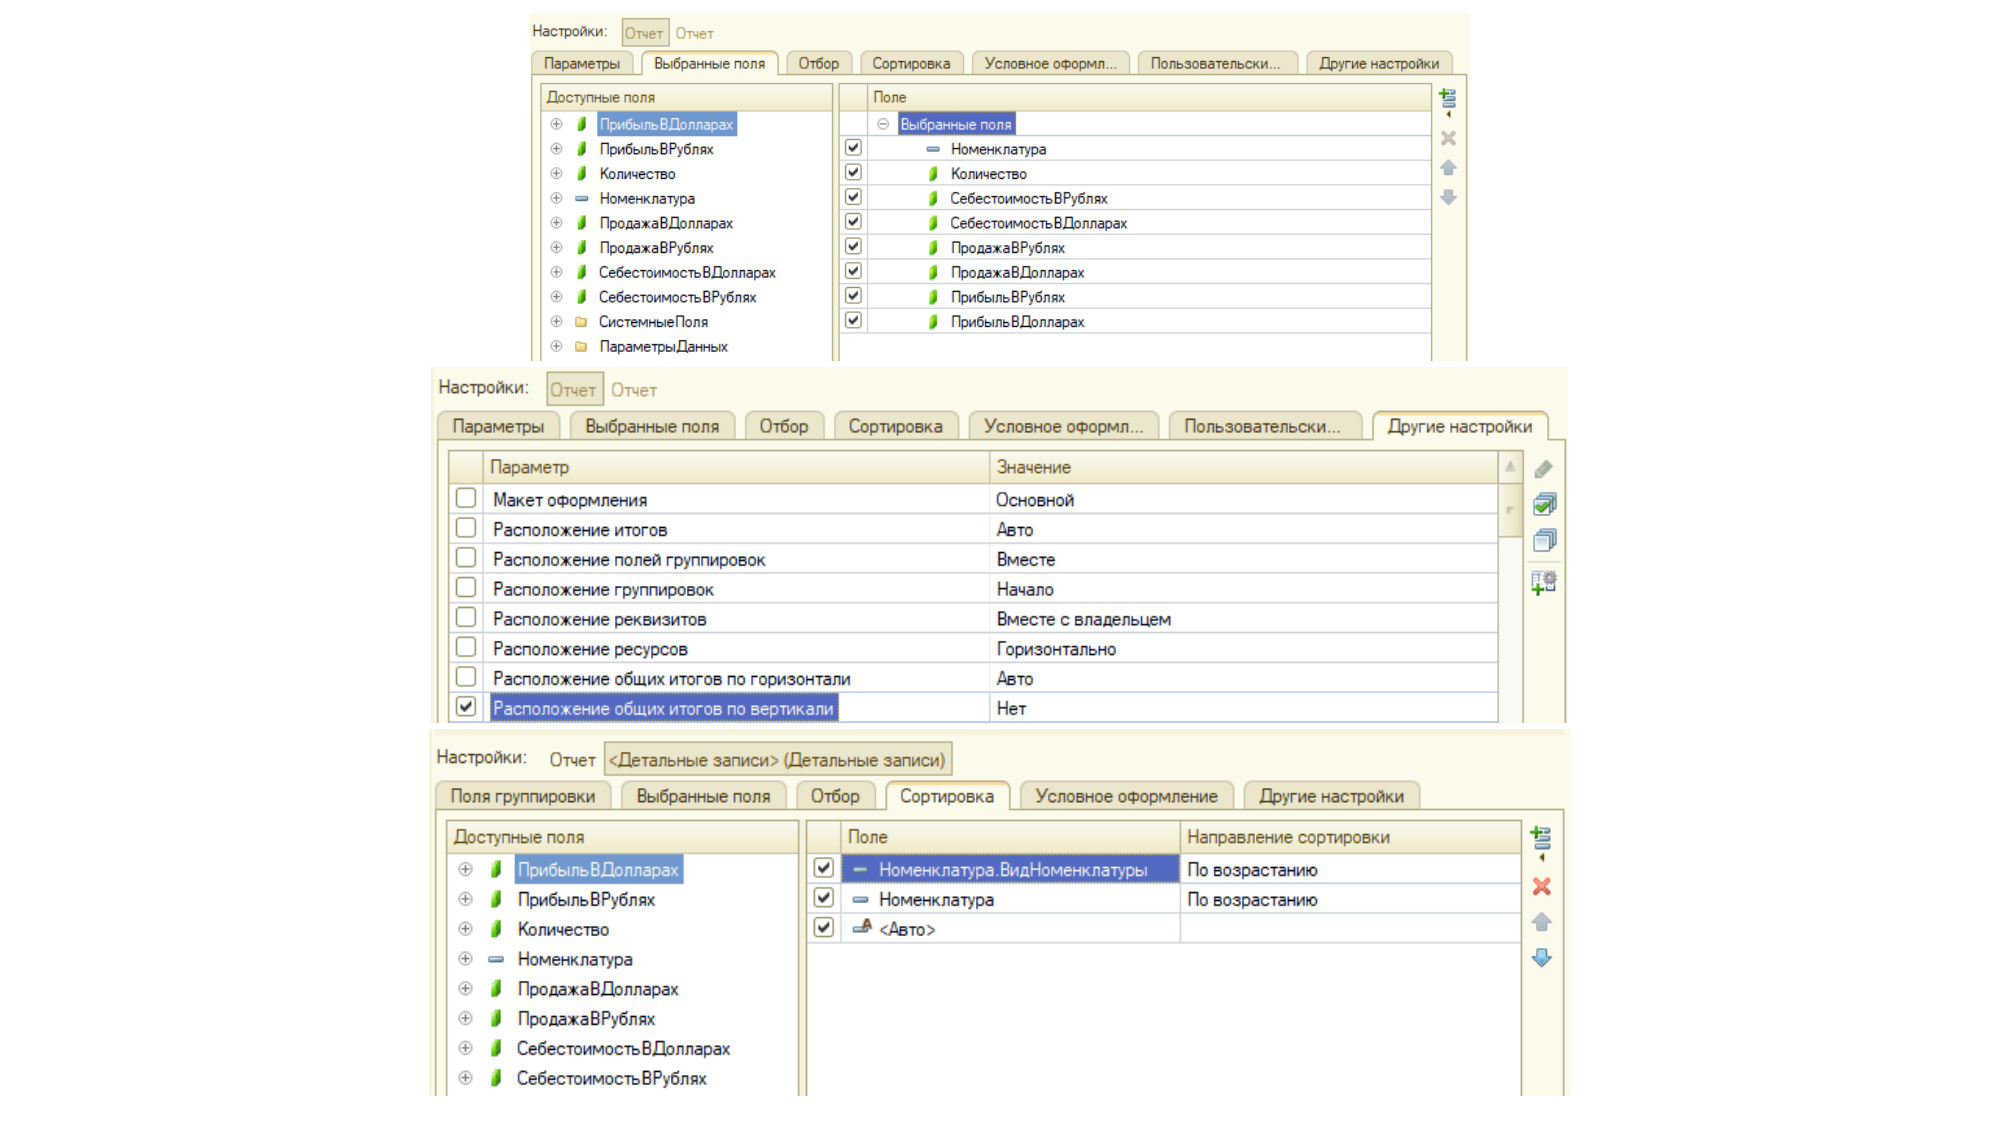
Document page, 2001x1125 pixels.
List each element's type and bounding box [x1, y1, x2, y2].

picture [429, 729, 1571, 1096]
picture [431, 367, 1568, 723]
picture [530, 13, 1470, 361]
